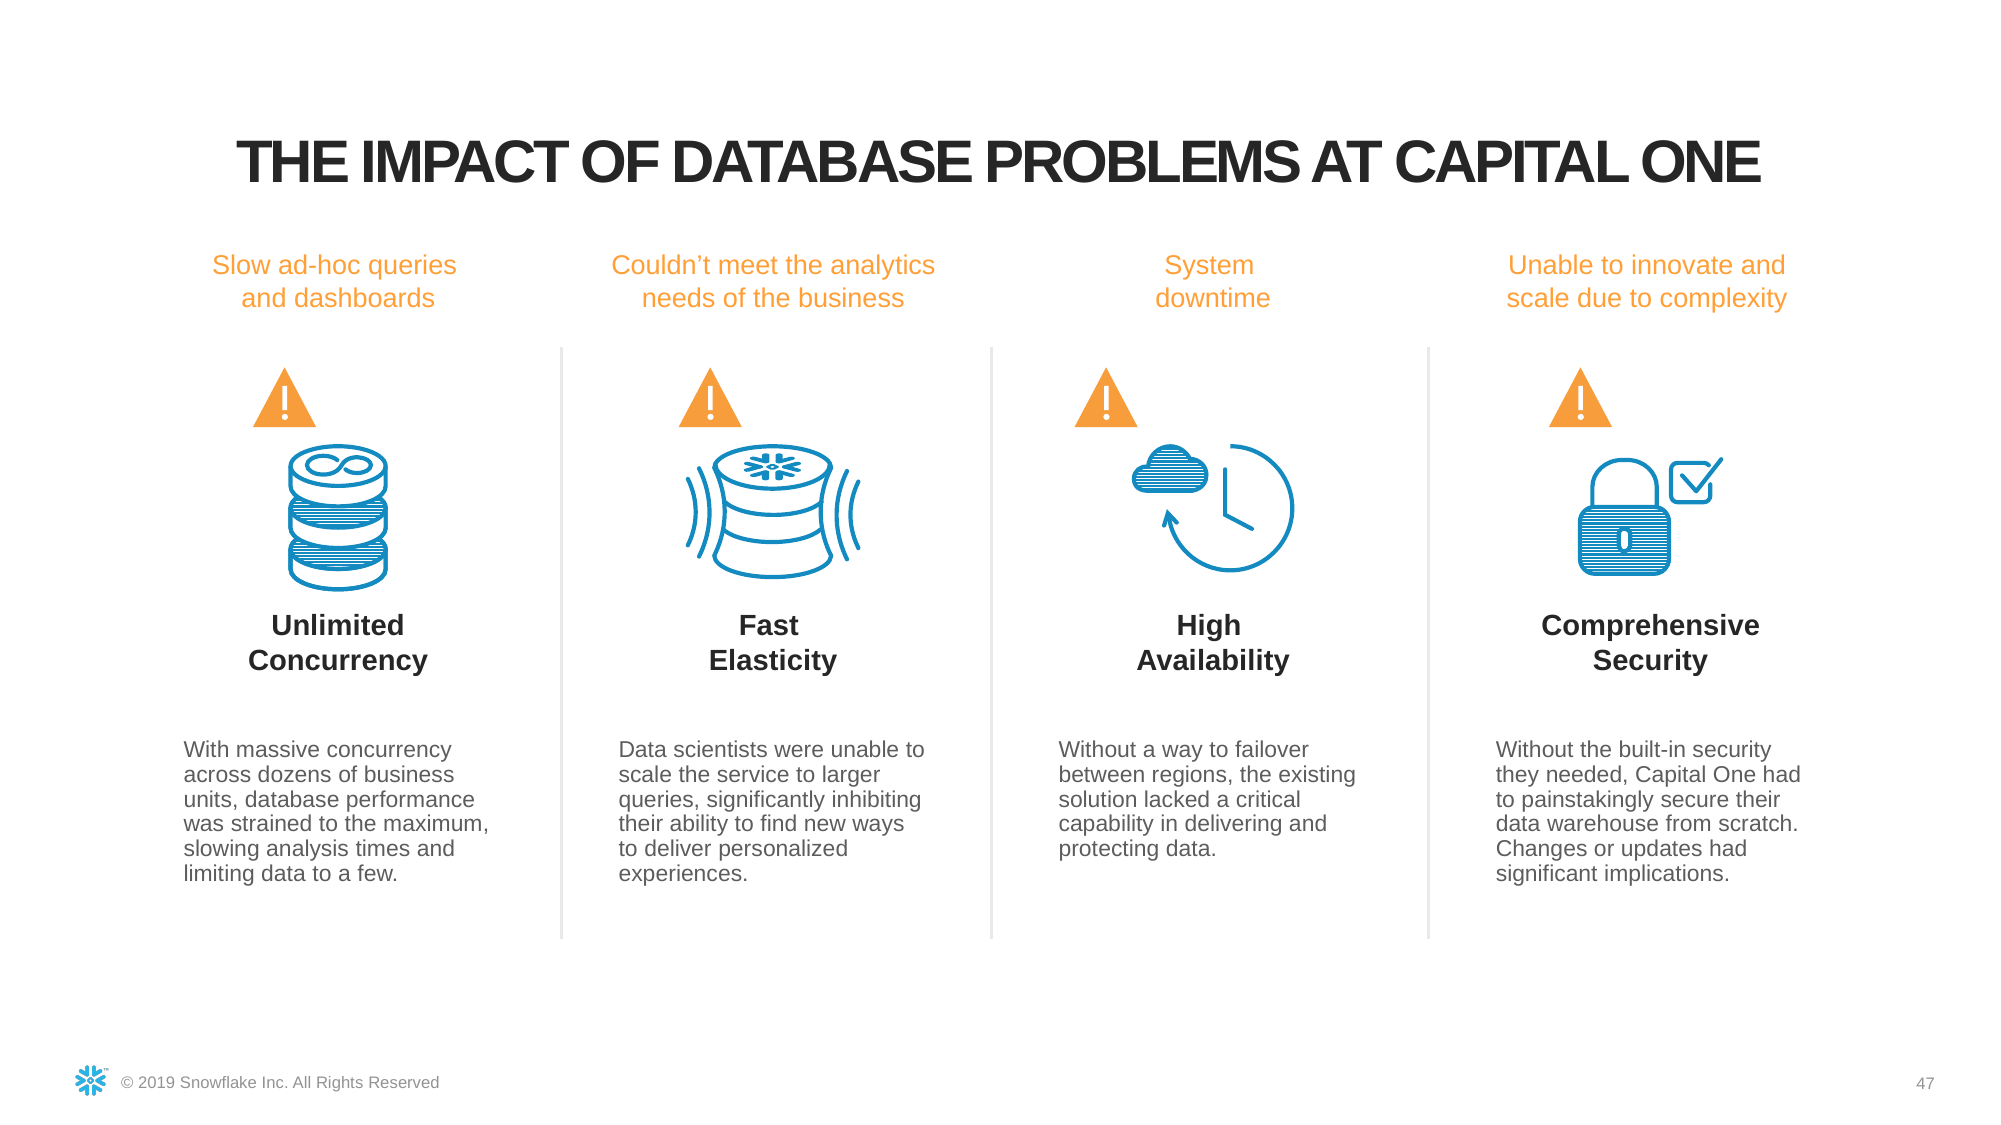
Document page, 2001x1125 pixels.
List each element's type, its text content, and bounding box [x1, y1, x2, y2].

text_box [290, 446, 386, 590]
text_box Unable to innovate and scale due to complexity [1449, 240, 1852, 320]
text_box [1133, 446, 1293, 571]
text_box Couldn’t meet the analytics needs of the business [590, 240, 956, 320]
text_box Slow ad-hoc queries and dashboards [168, 240, 508, 320]
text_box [687, 446, 859, 578]
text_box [1548, 367, 1613, 428]
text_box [252, 367, 317, 428]
text_box Without the built-in security they needed, Capital One had to painstakingly secure their data warehouse from scratch. Changes or updates had significant implications. [1481, 730, 1820, 894]
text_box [1579, 459, 1722, 574]
list The Impact of Database Problems at Capital One [62, 84, 1938, 203]
slide_number 47 [1893, 1065, 1950, 1101]
text_box With massive concurrency across dozens of business units, database performance was strained to the maximum, slowing analysis times and limiting data to a few. [168, 730, 508, 894]
picture [74, 1064, 110, 1097]
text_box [561, 347, 1429, 939]
text_box Comprehensive Security [1517, 598, 1784, 684]
text_box Unlimited Concurrency [221, 598, 455, 684]
text_box System downtime [1012, 240, 1415, 320]
